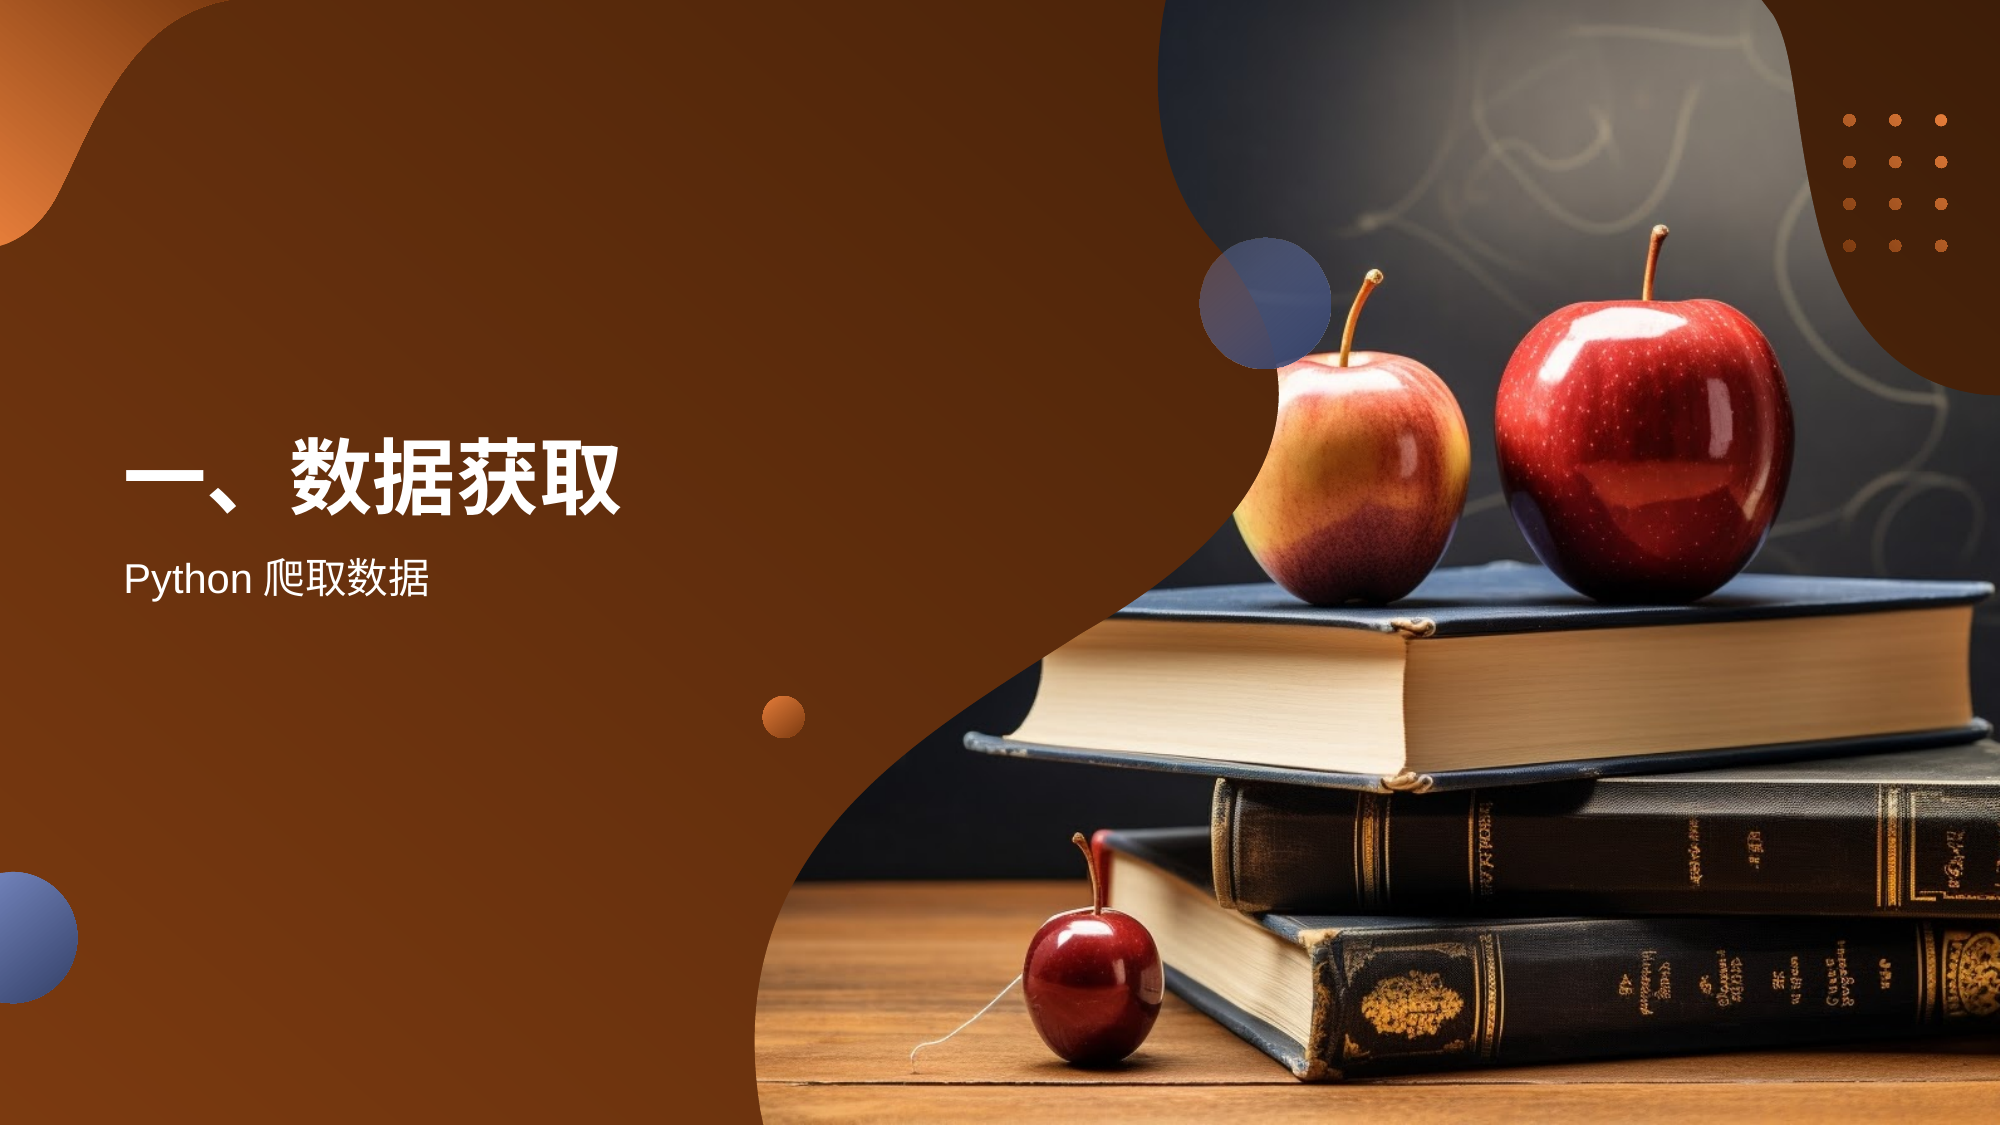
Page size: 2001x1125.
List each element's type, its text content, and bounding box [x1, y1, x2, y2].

list Python爬取数据 [108, 534, 1172, 697]
title 一、数据获取 [108, 330, 1172, 533]
picture [754, 0, 2000, 1125]
